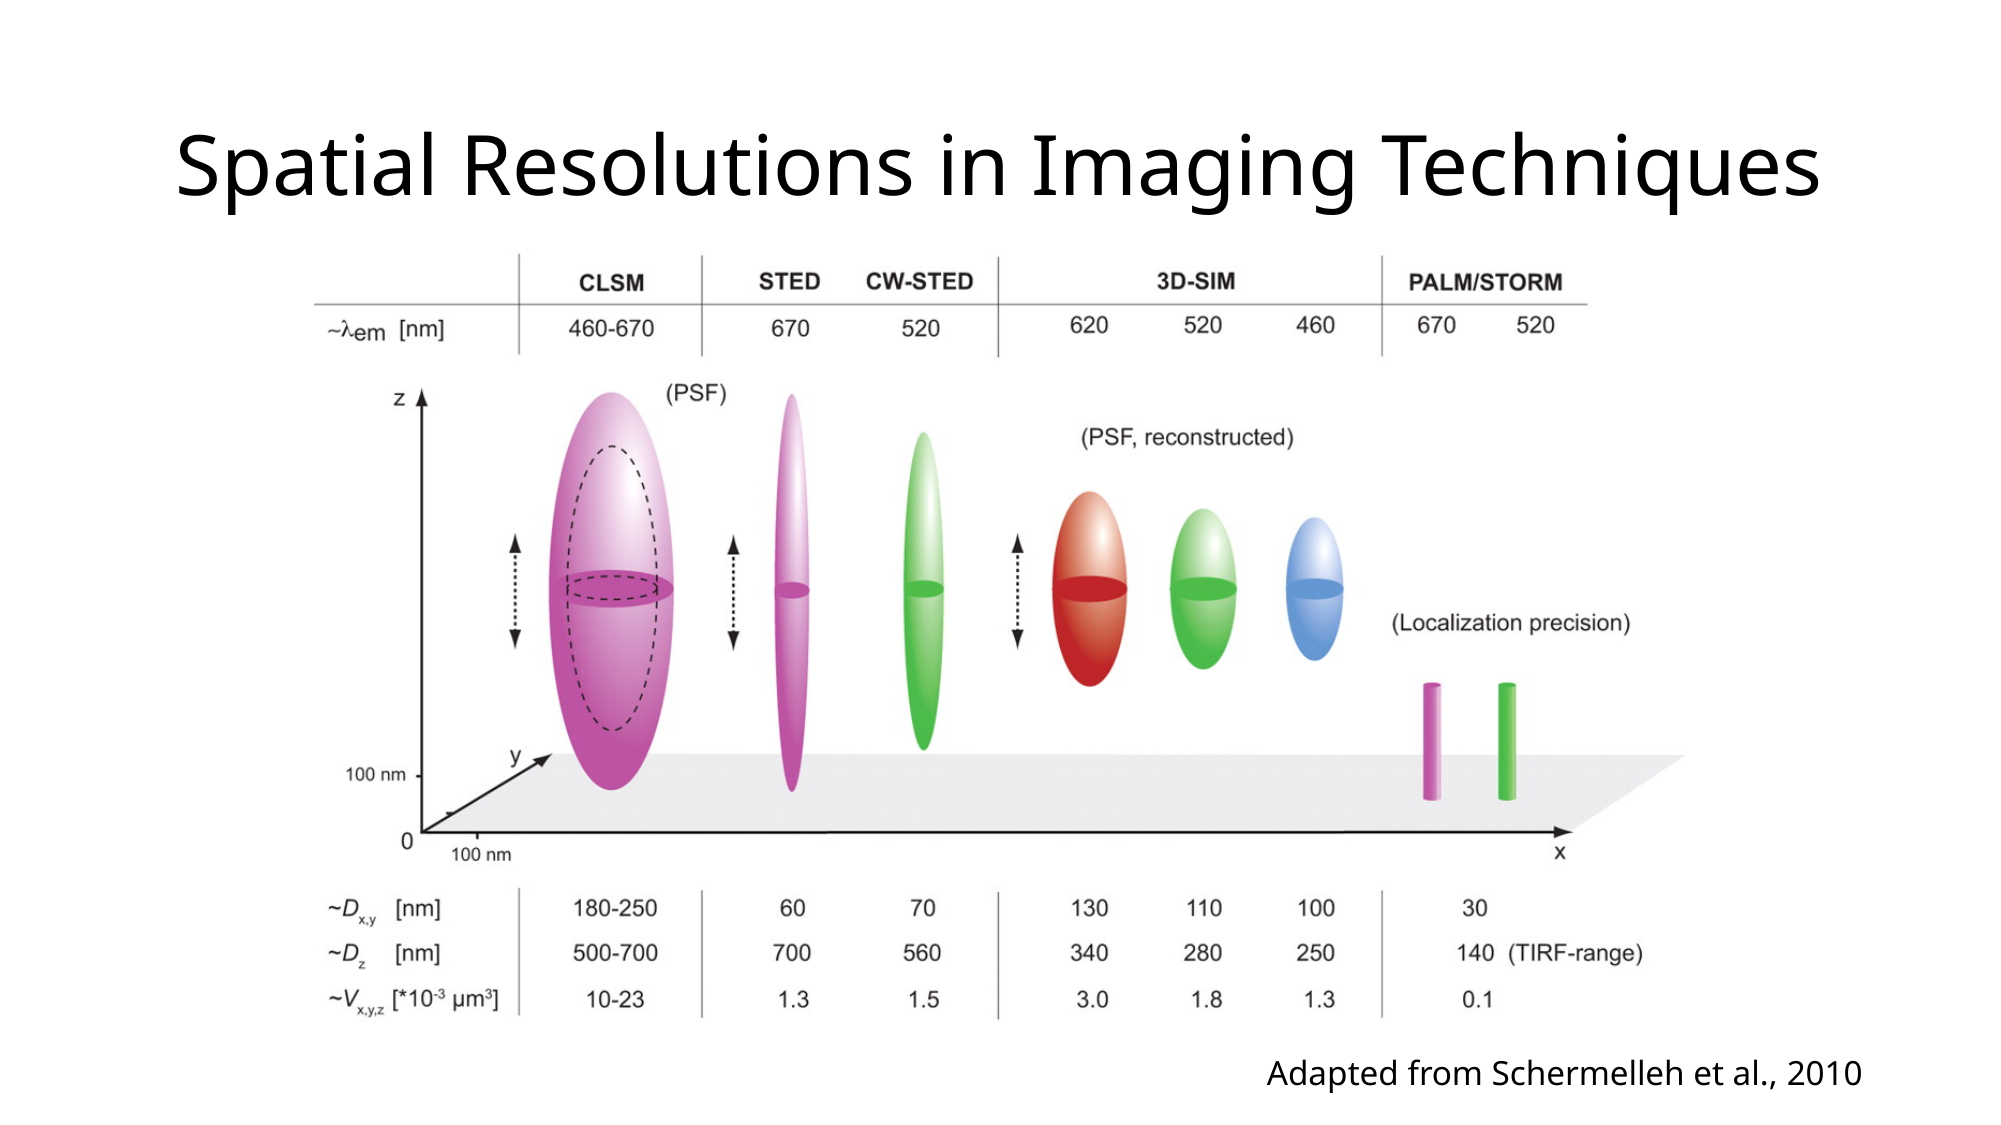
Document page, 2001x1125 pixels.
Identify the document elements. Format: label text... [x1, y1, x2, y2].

title Spatial Resolutions in Imaging Techniques [137, 59, 1863, 278]
text_box Adapted from Schermelleh et al., 2010 [1259, 1044, 1872, 1100]
picture [314, 249, 1686, 1022]
